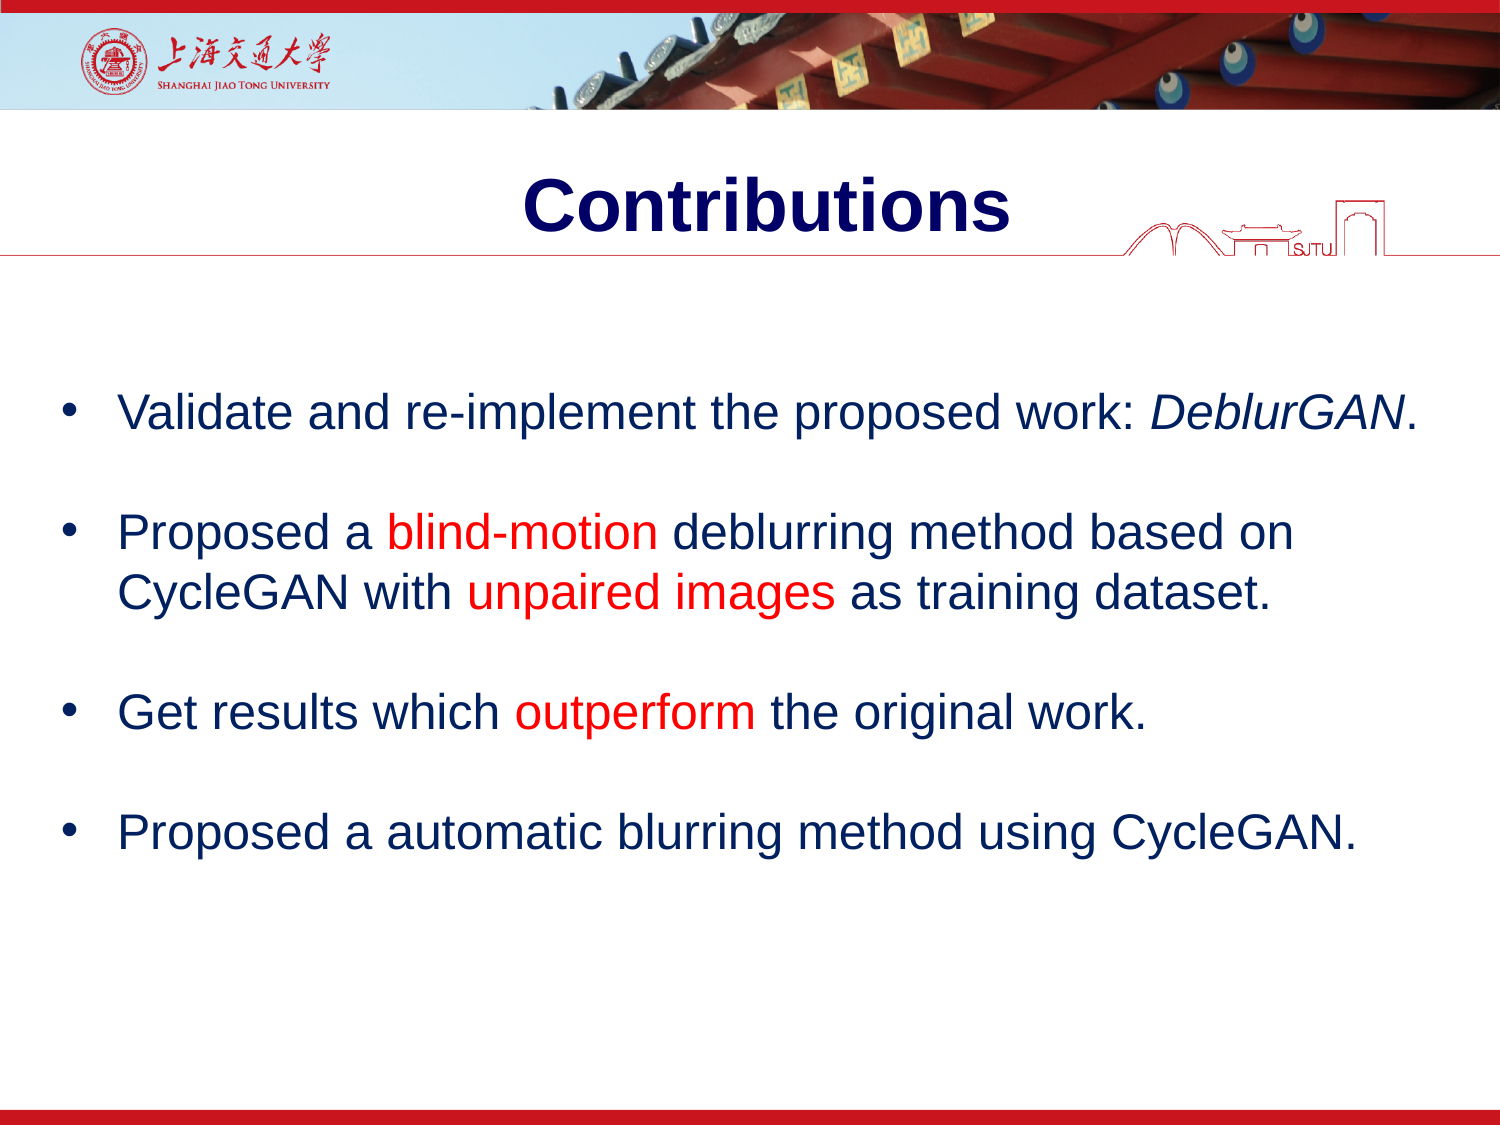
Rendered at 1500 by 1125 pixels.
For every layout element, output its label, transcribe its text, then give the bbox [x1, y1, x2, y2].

title Contributions [81, 159, 1455, 254]
picture [0, 200, 1500, 256]
picture [0, 0, 1500, 110]
text_box Validate and re-implement the proposed work: DeblurGAN. Proposed a blind-motion deblurring method based on CycleGAN with unpaired images as training dataset. Get results which outperform the original work. Proposed a automatic blurring method using CycleGAN. [46, 372, 1490, 867]
